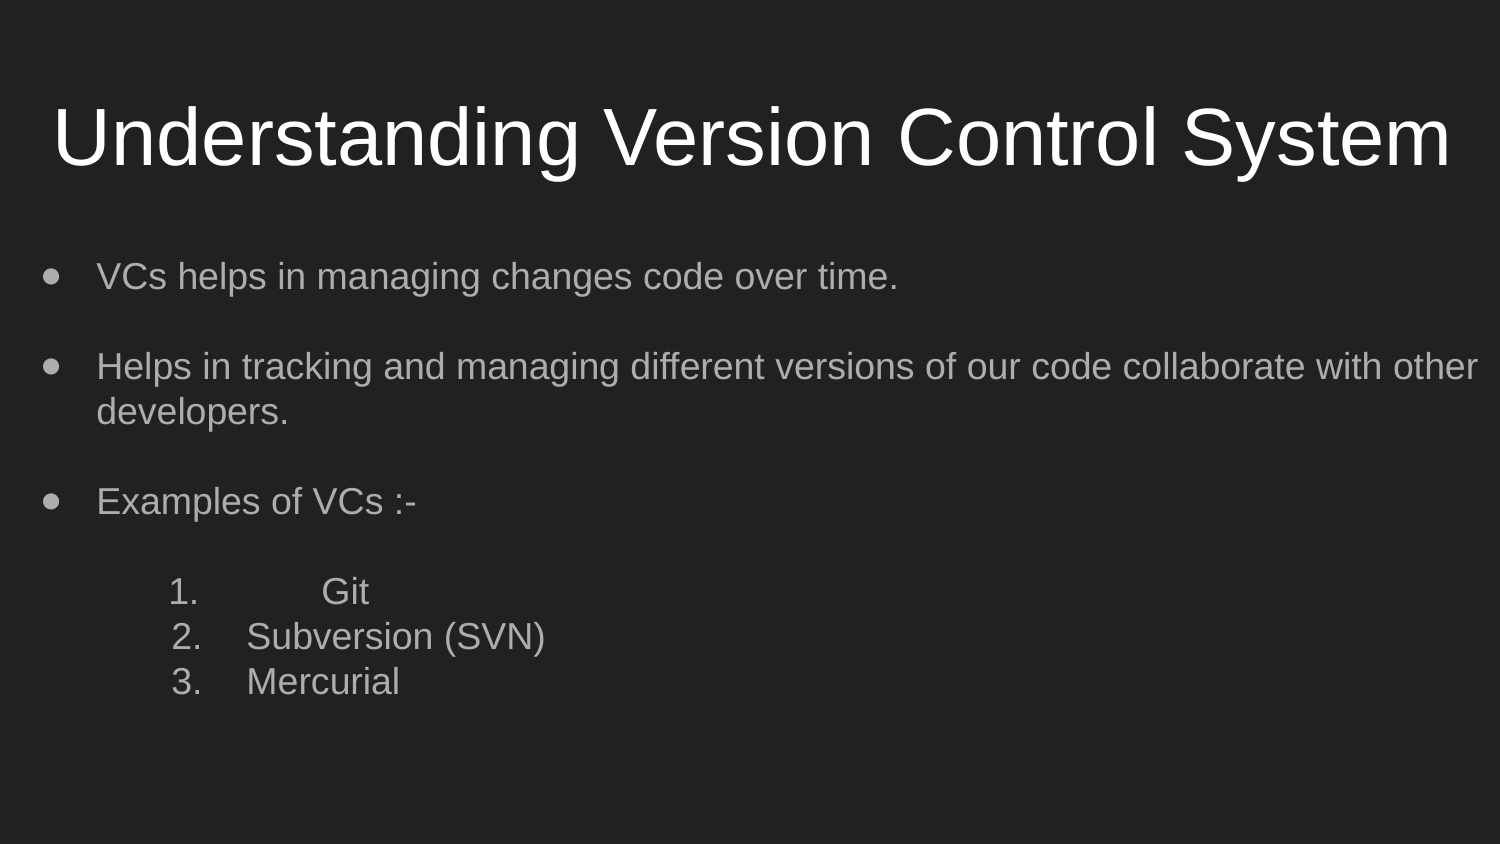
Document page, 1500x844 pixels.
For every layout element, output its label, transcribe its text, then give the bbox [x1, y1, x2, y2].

subtitle VCs helps in managing changes code over time. Helps in tracking and managing different versions of our code collaborate with other developers. Examples of VCs :- 1. Git 2. Subversion (SVN) 3. Mercurial [6, 237, 1500, 844]
title Understanding Version Control System [6, 33, 1500, 197]
